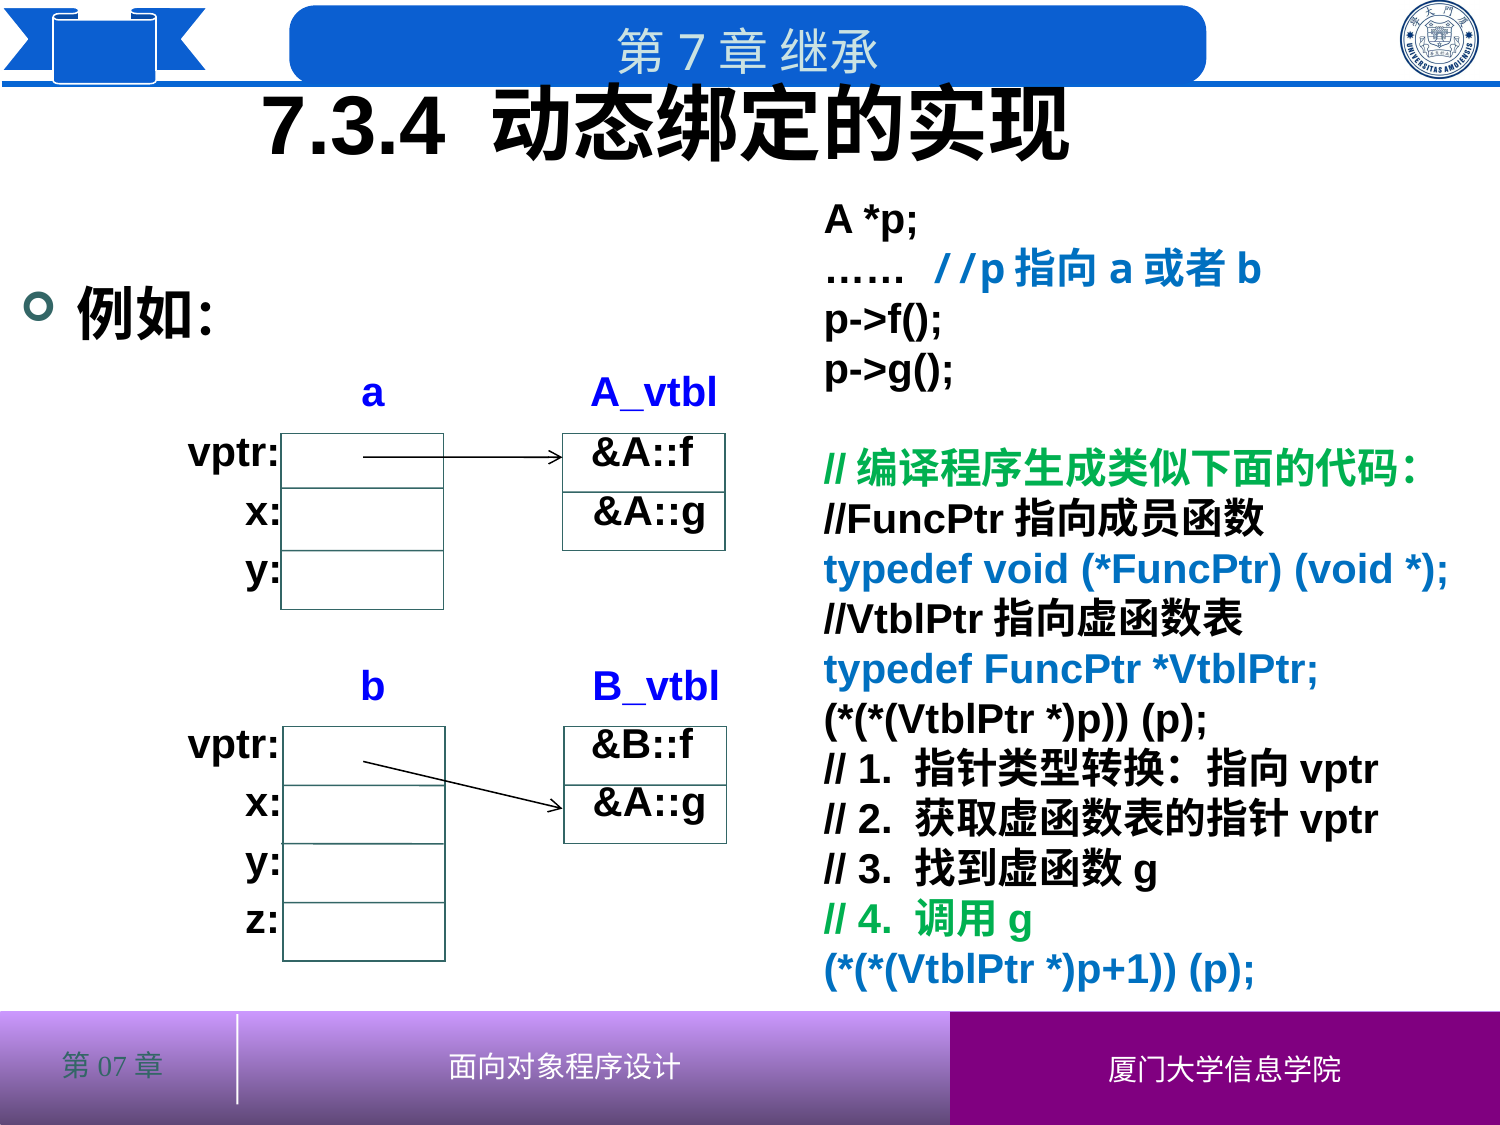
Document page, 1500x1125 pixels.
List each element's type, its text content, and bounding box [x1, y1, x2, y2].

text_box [563, 726, 727, 844]
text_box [282, 726, 446, 962]
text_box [562, 433, 726, 551]
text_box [363, 761, 563, 809]
text_box 7.3.4 动态绑定的实现 [246, 0, 1397, 246]
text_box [280, 433, 444, 610]
picture [1399, 0, 1480, 80]
slide_number [249, 1024, 463, 1101]
text_box A *p; …… //p指向a或者b p->f(); p->g(); //编译程序生成类似下面的代码： //FuncPtr指向成员函数 typedef void (*FuncPtr) (void *); //VtblPtr指向虚函数表 typedef FuncPtr *VtblPtr; (*(*(VtblPtr *)p)) (p); // 1. 指针类型转换：指向vptr // 2. 获取虚函数表的指针vptr // 3. 找到虚函数g // 4. 调用g (*(*(VtblPtr *)p+1)) (p); [808, 184, 1500, 1000]
text_box 例如： a A_vtbl vptr: &A::f x: &A::g y: b B_vtbl vptr: &B::f x: &A::g y: z: [5, 269, 1383, 1090]
